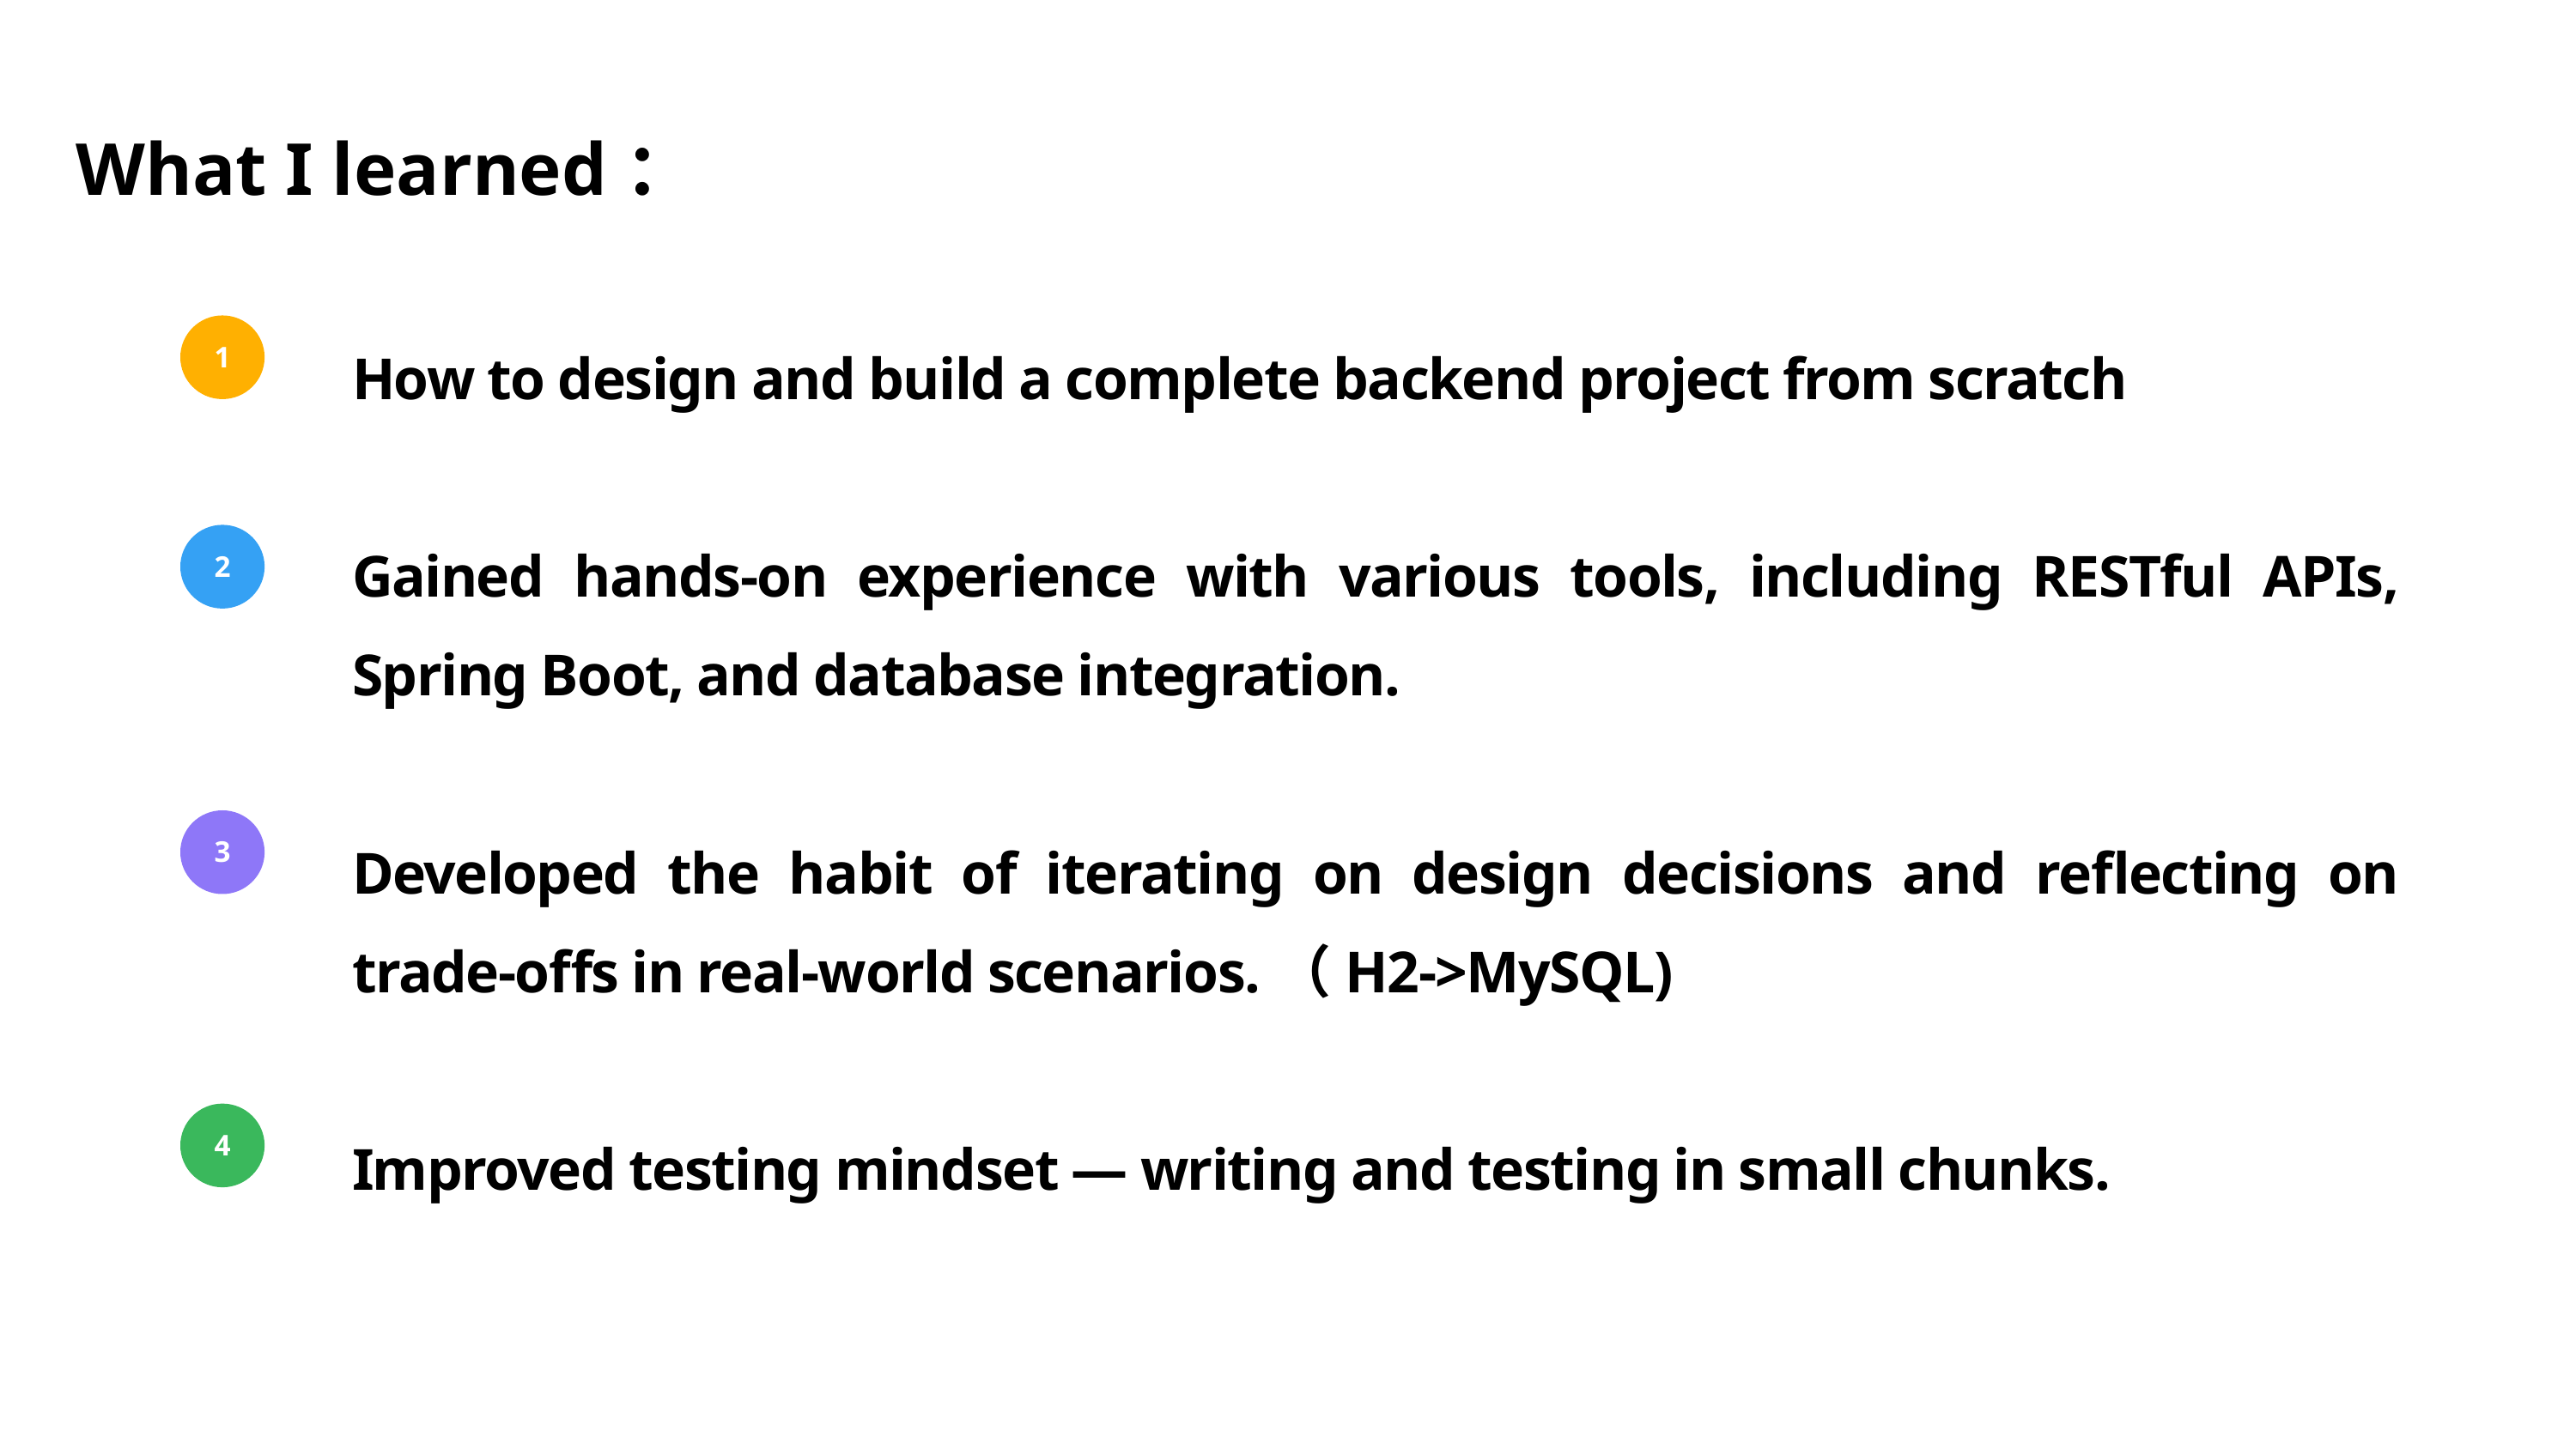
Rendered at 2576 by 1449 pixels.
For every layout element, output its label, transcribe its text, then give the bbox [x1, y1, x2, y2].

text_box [179, 524, 265, 609]
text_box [179, 315, 265, 400]
text_box How to design and build a complete backend project from scratch Gained hands-on experience with various tools, including RESTful APIs, Spring Boot, and database integration. Developed the habit of iterating on design decisions and reflecting on trade-offs in real-world scenarios.（H2->MySQL) Improved testing mindset — writing and testing in small chunks. [352, 312, 2399, 1202]
text_box What I learned： [76, 85, 2576, 328]
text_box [179, 809, 265, 894]
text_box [179, 1103, 265, 1188]
